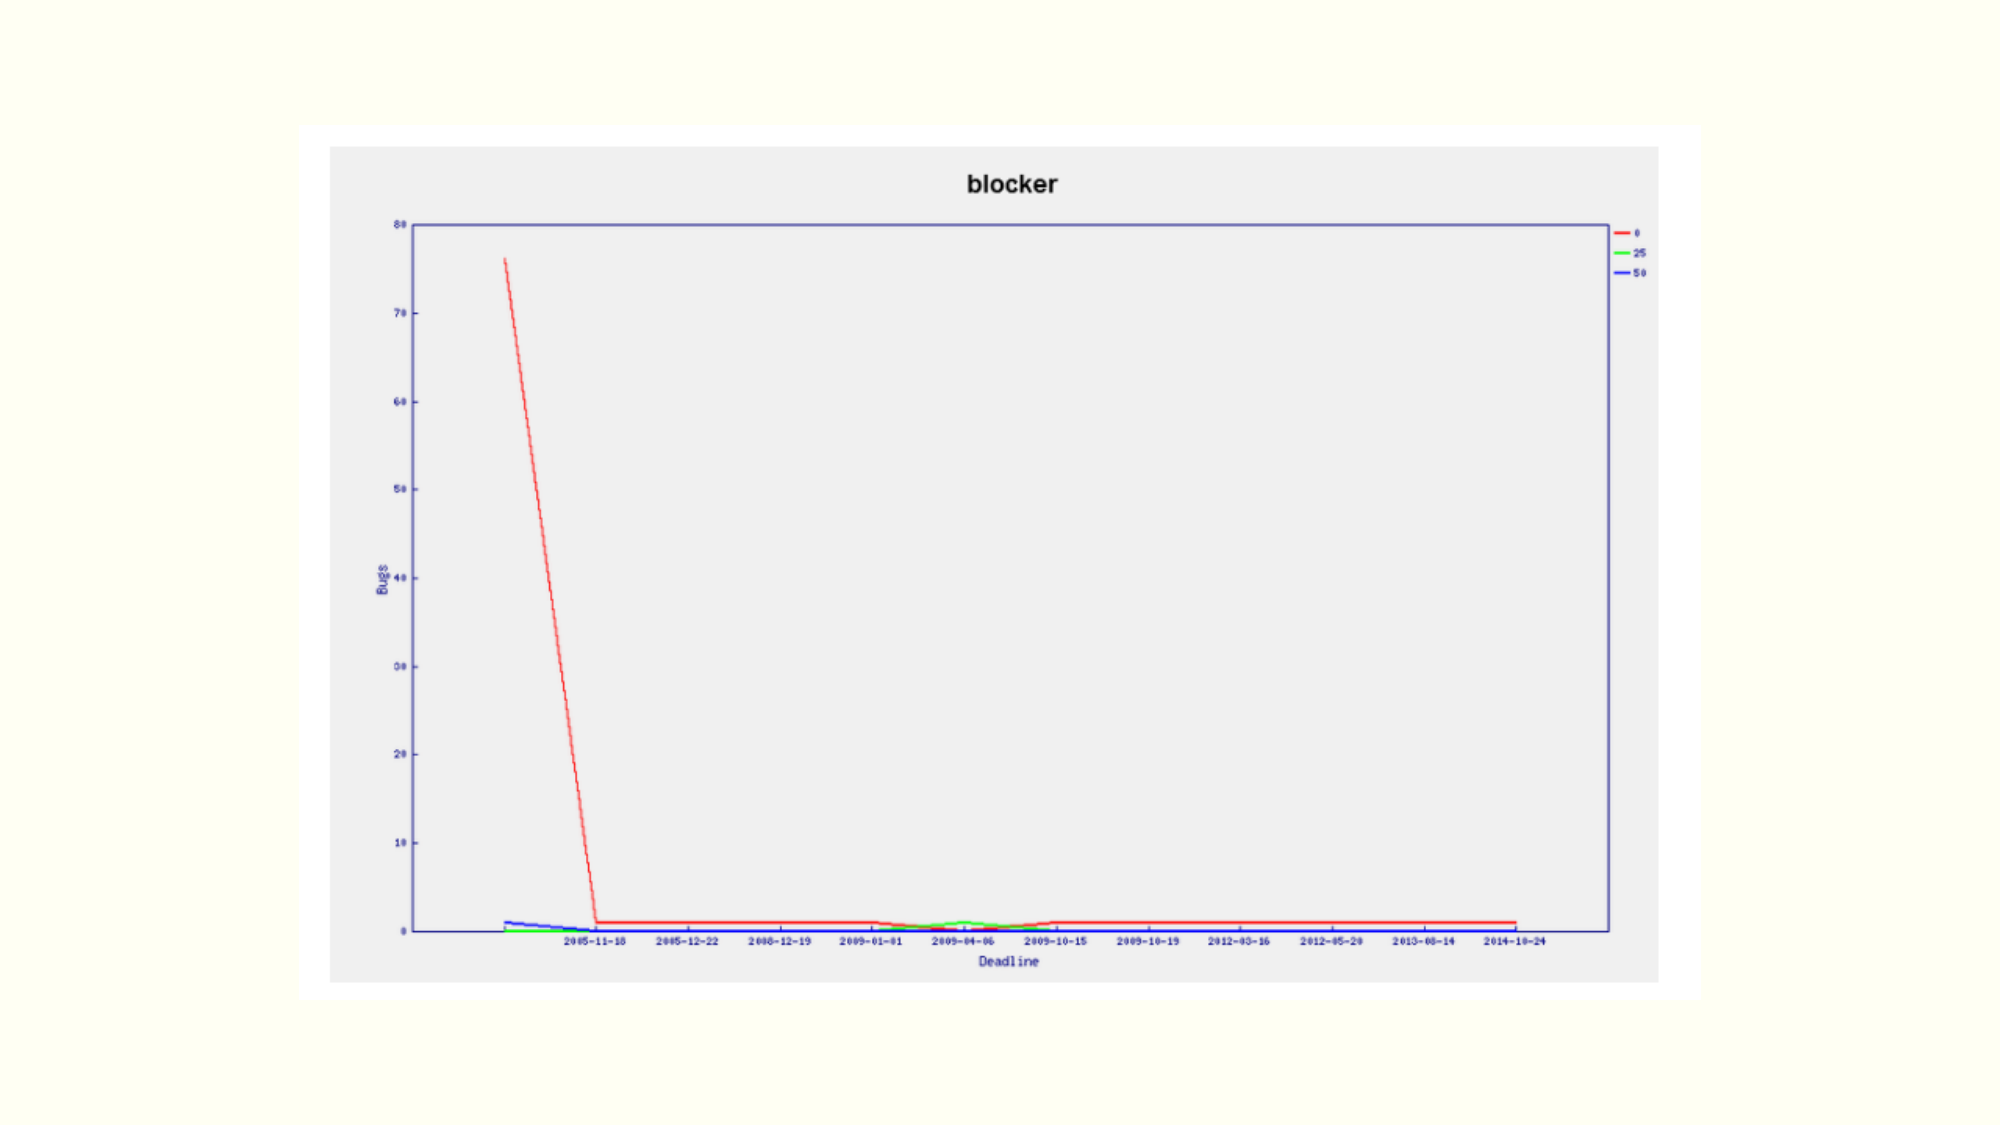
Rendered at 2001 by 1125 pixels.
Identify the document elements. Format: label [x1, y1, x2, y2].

picture [299, 125, 1701, 1000]
